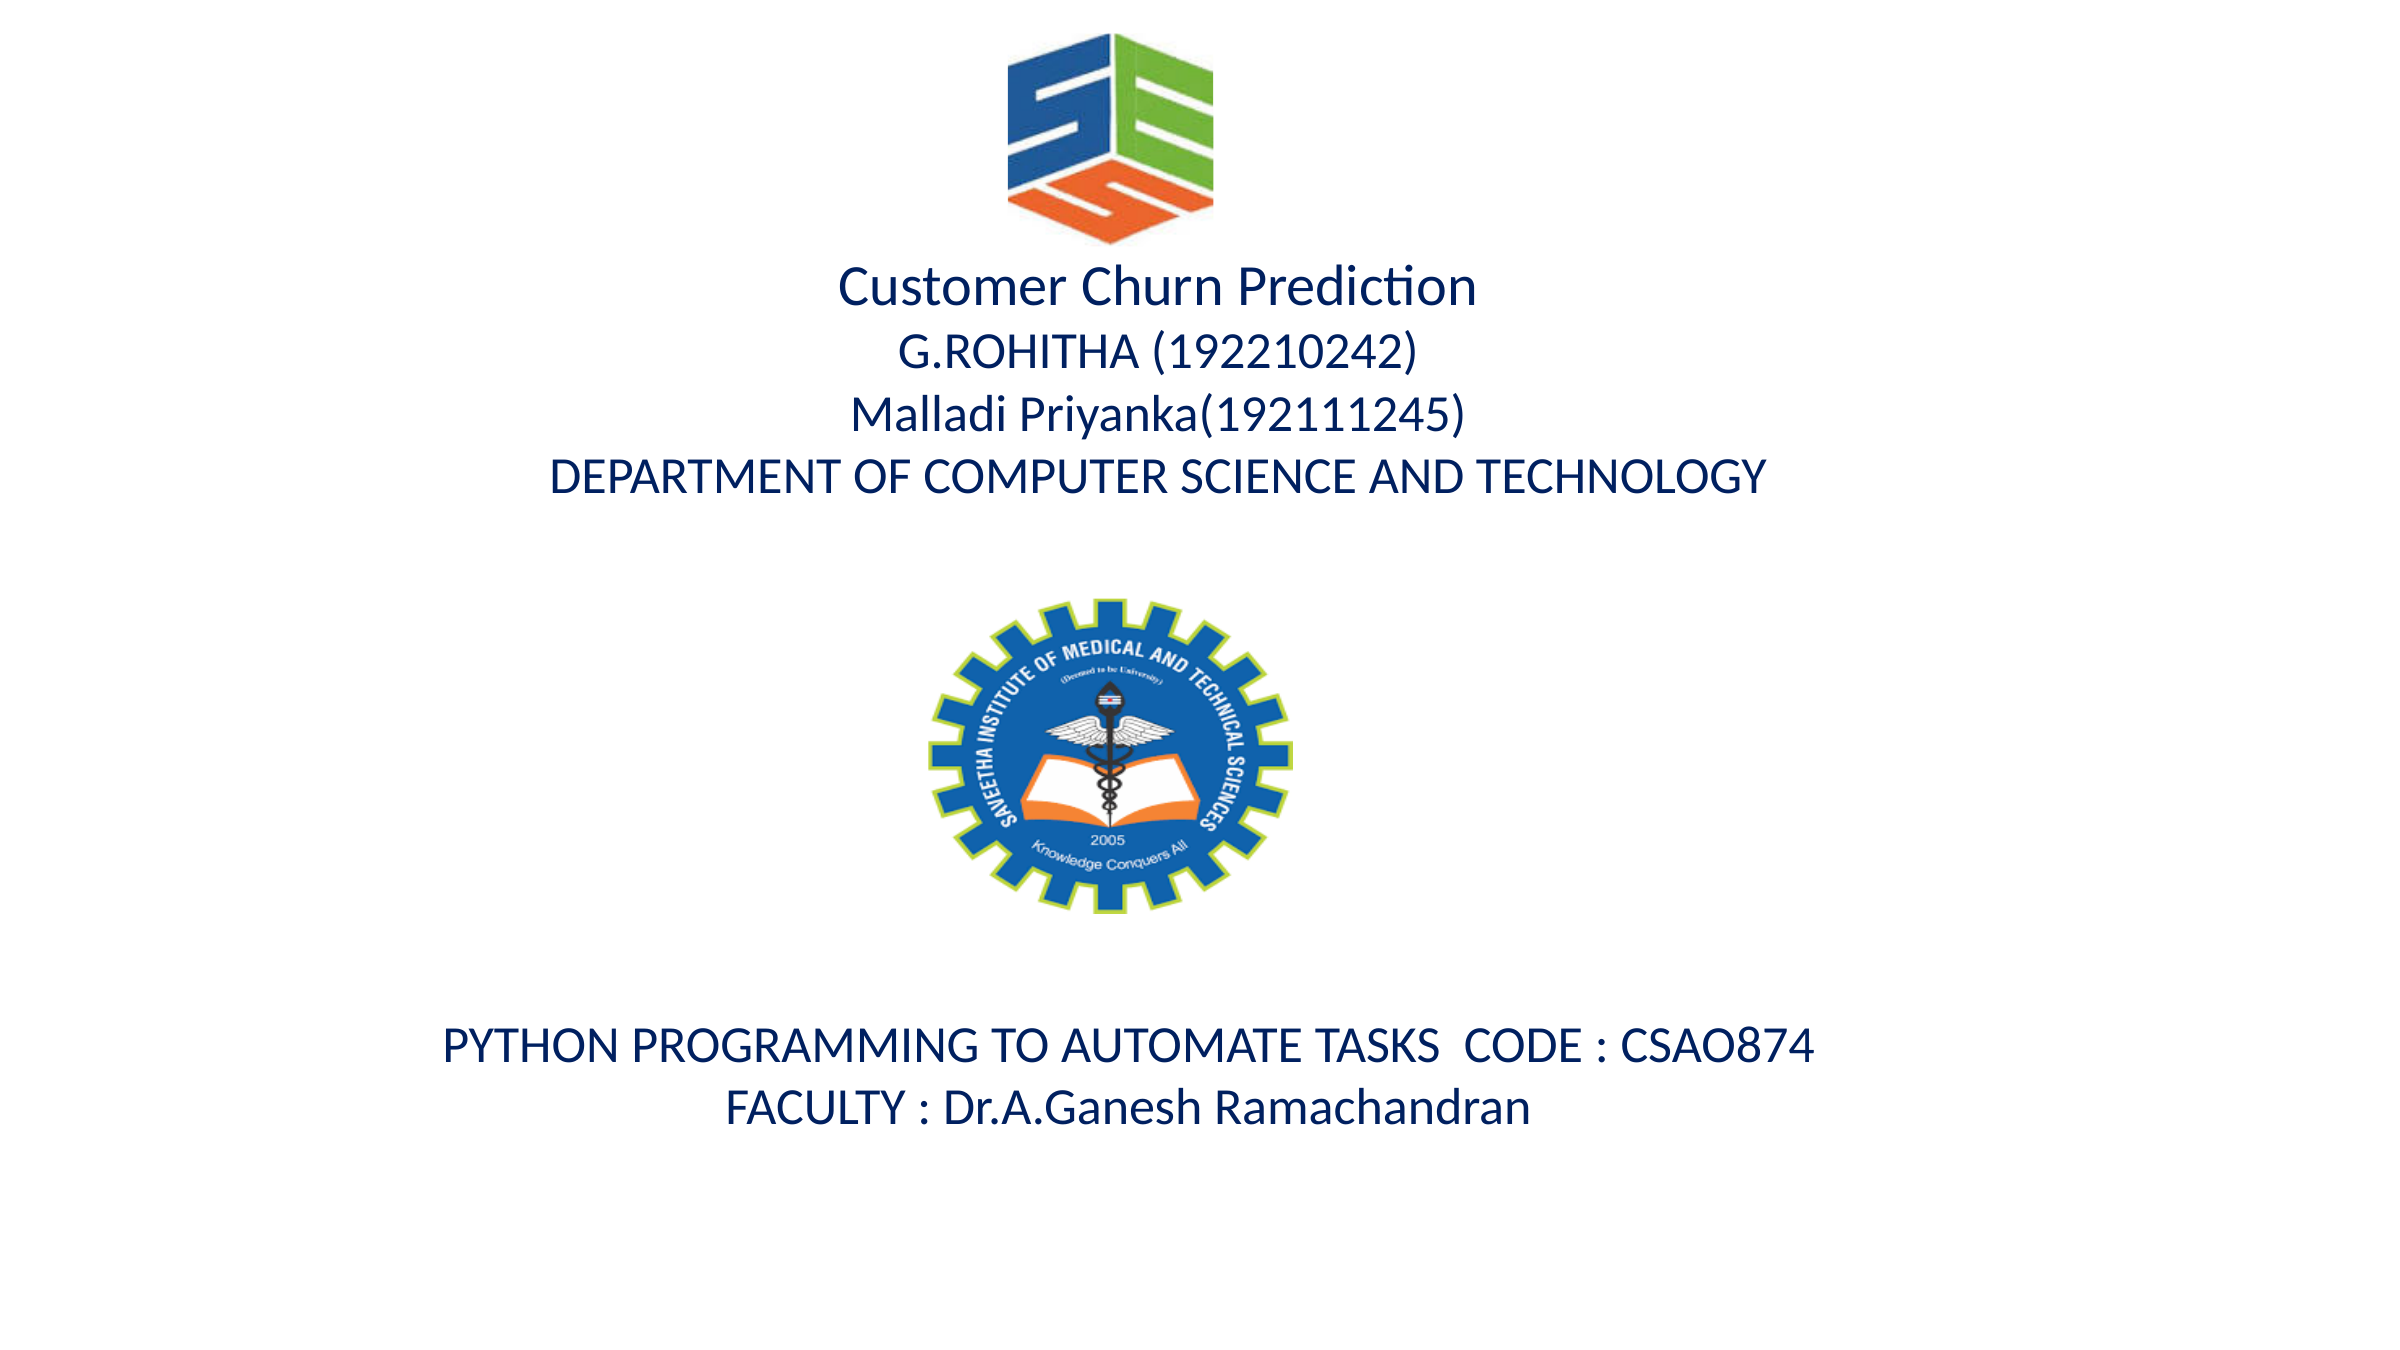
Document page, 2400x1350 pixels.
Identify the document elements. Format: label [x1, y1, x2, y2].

text_box [426, 0, 2400, 1144]
